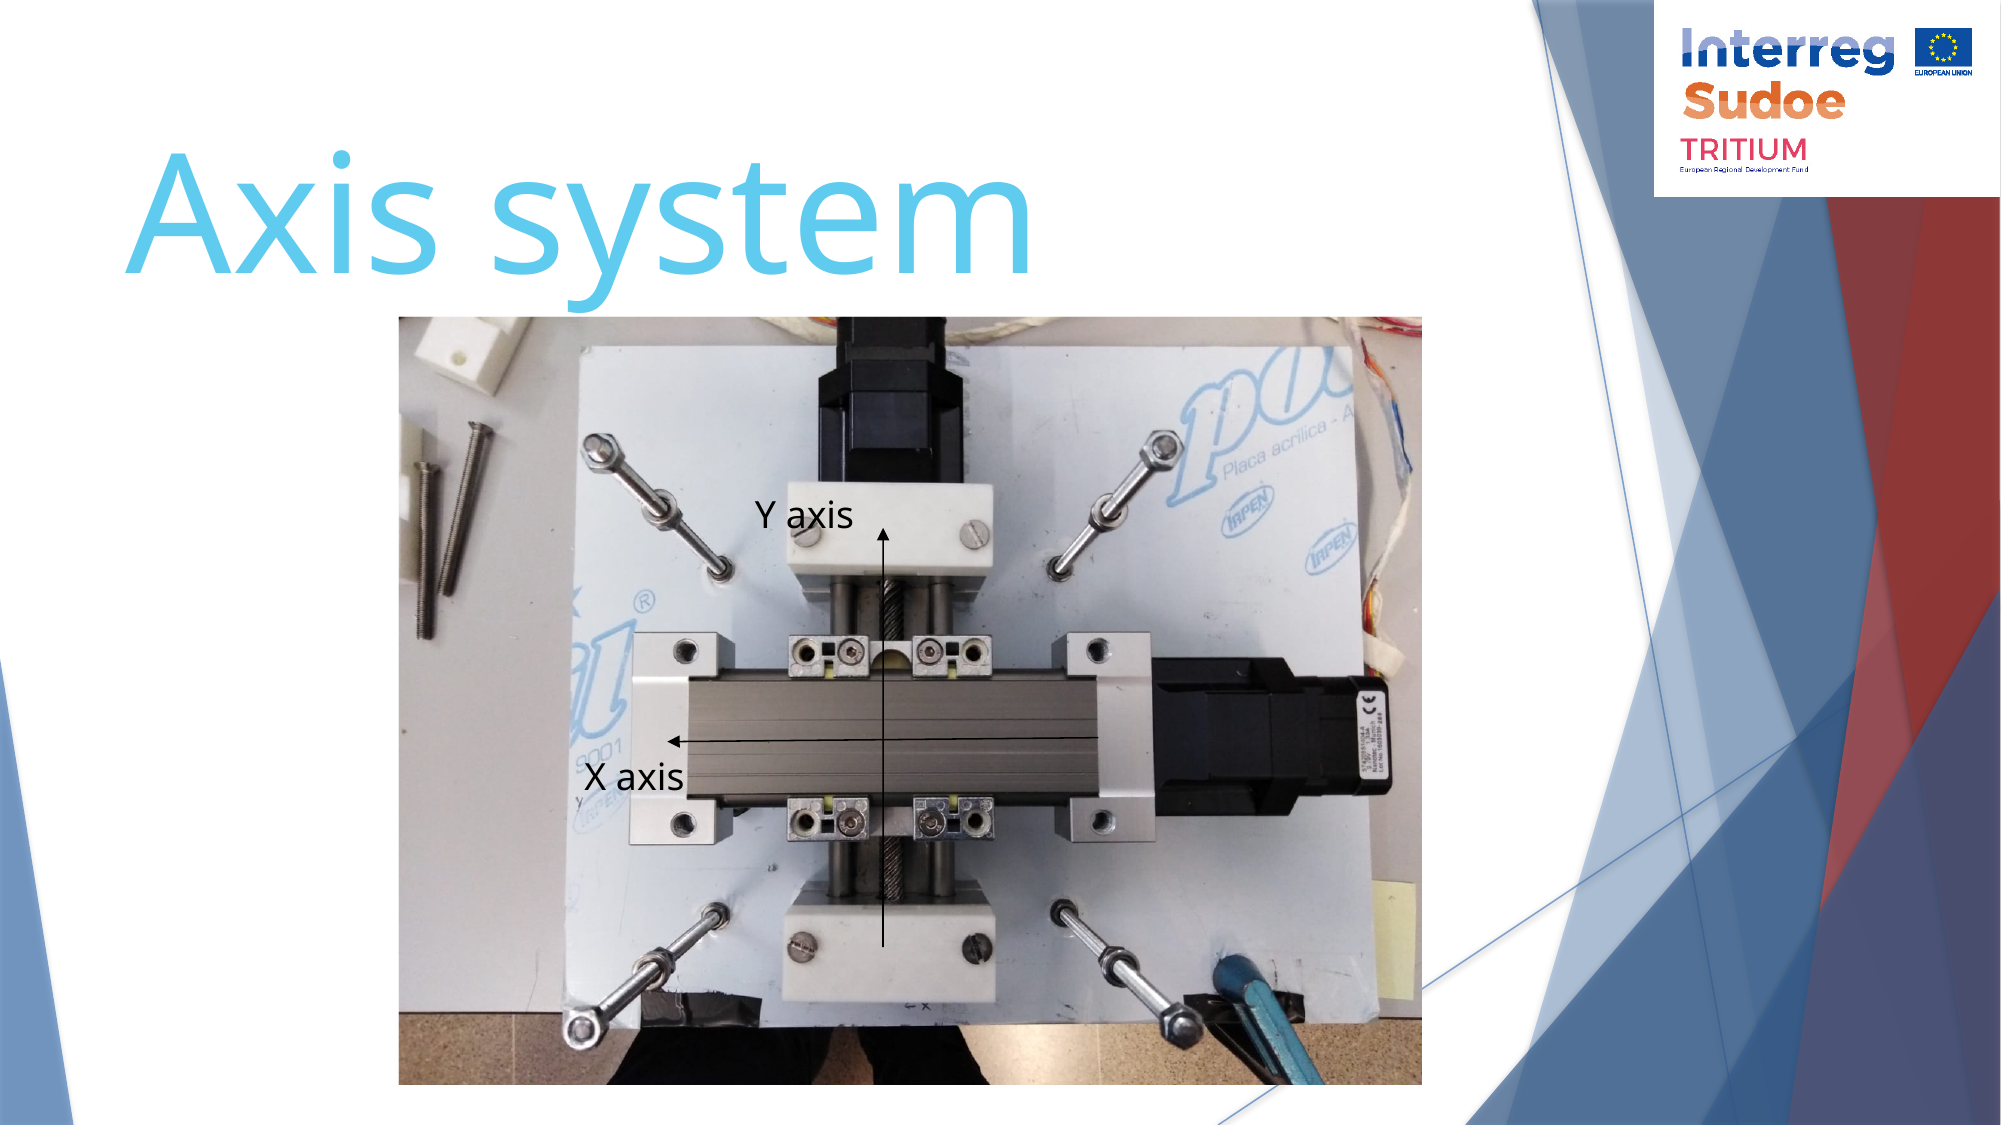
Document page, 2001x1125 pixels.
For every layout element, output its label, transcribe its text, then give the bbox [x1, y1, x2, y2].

text_box Axis system [111, 99, 1522, 317]
picture [1654, 0, 2000, 197]
picture [400, 188, 1421, 1125]
